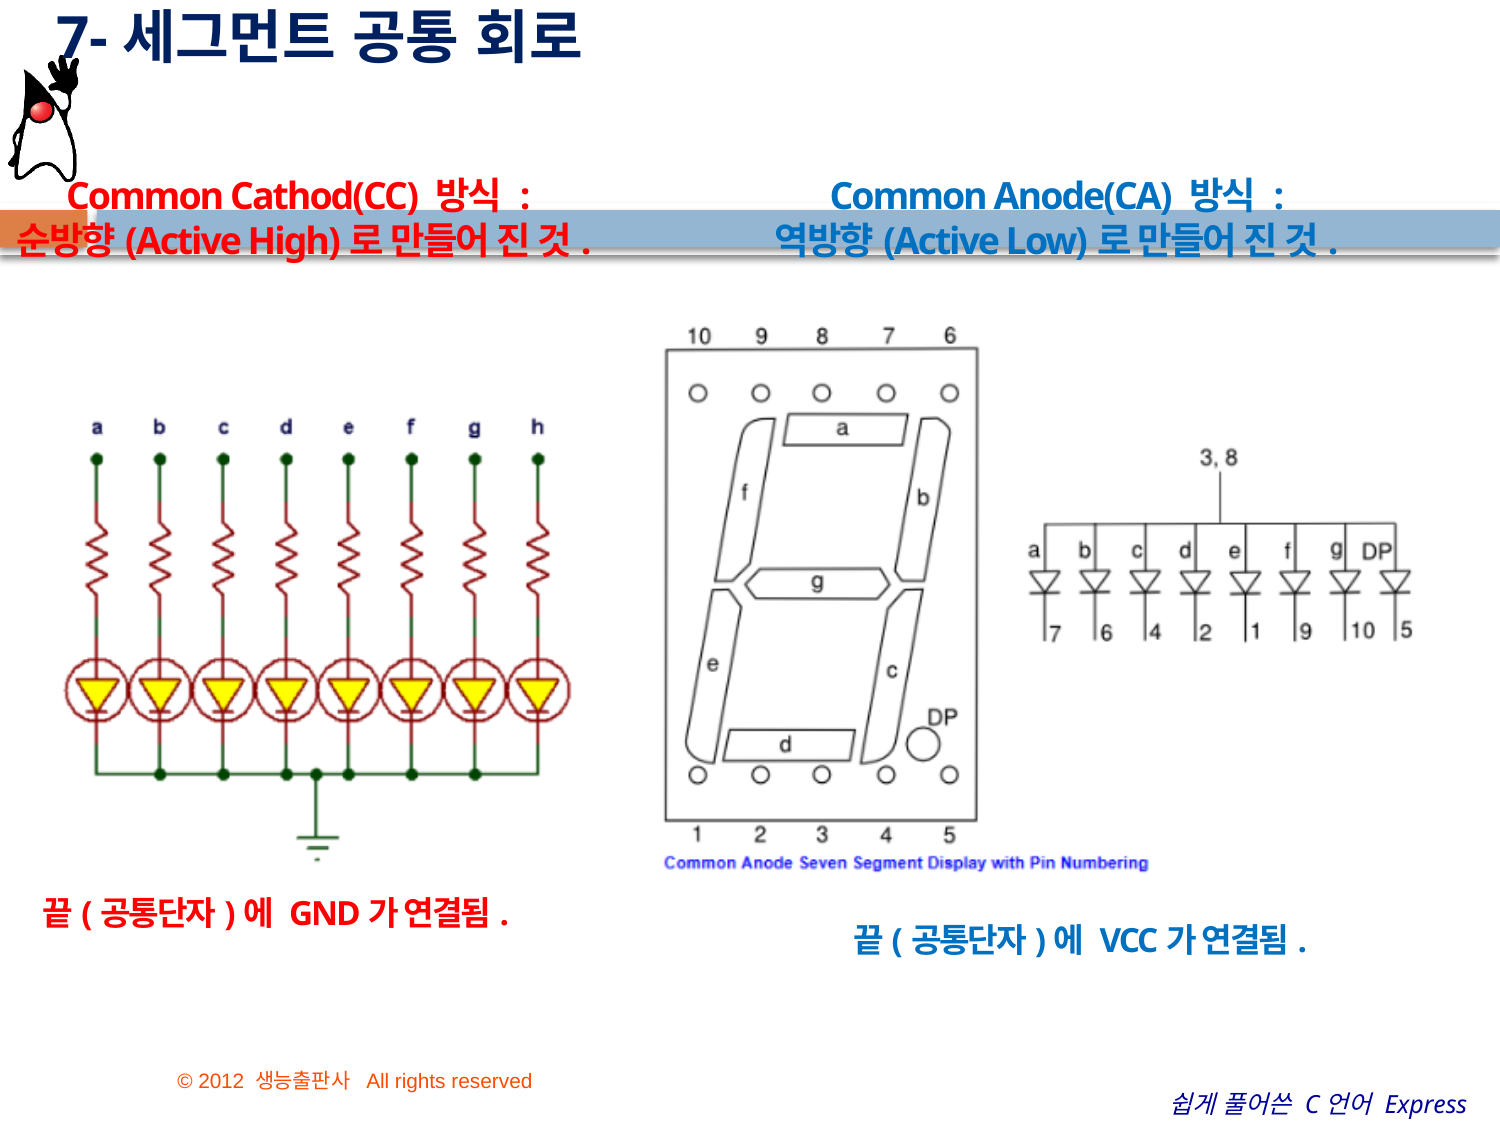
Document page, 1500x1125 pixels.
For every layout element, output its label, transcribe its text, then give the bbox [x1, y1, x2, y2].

picture [596, 305, 1446, 897]
text_box 끝(공통단자)에 VCC가 연결됨. [838, 912, 1322, 967]
picture [52, 405, 578, 873]
text_box Common Cathod(CC) 방식 : 순방향(Active High)로 만들어 진 것. [0, 164, 614, 270]
picture [8, 55, 79, 164]
title 7-세그먼트 공통 회로 [41, 58, 1282, 149]
text_box 끝(공통단자)에 GND가 연결됨. [28, 884, 524, 940]
text_box Common Anode(CA) 방식 : 역방향(Active Low)로 만들어 진 것. [760, 164, 1362, 270]
